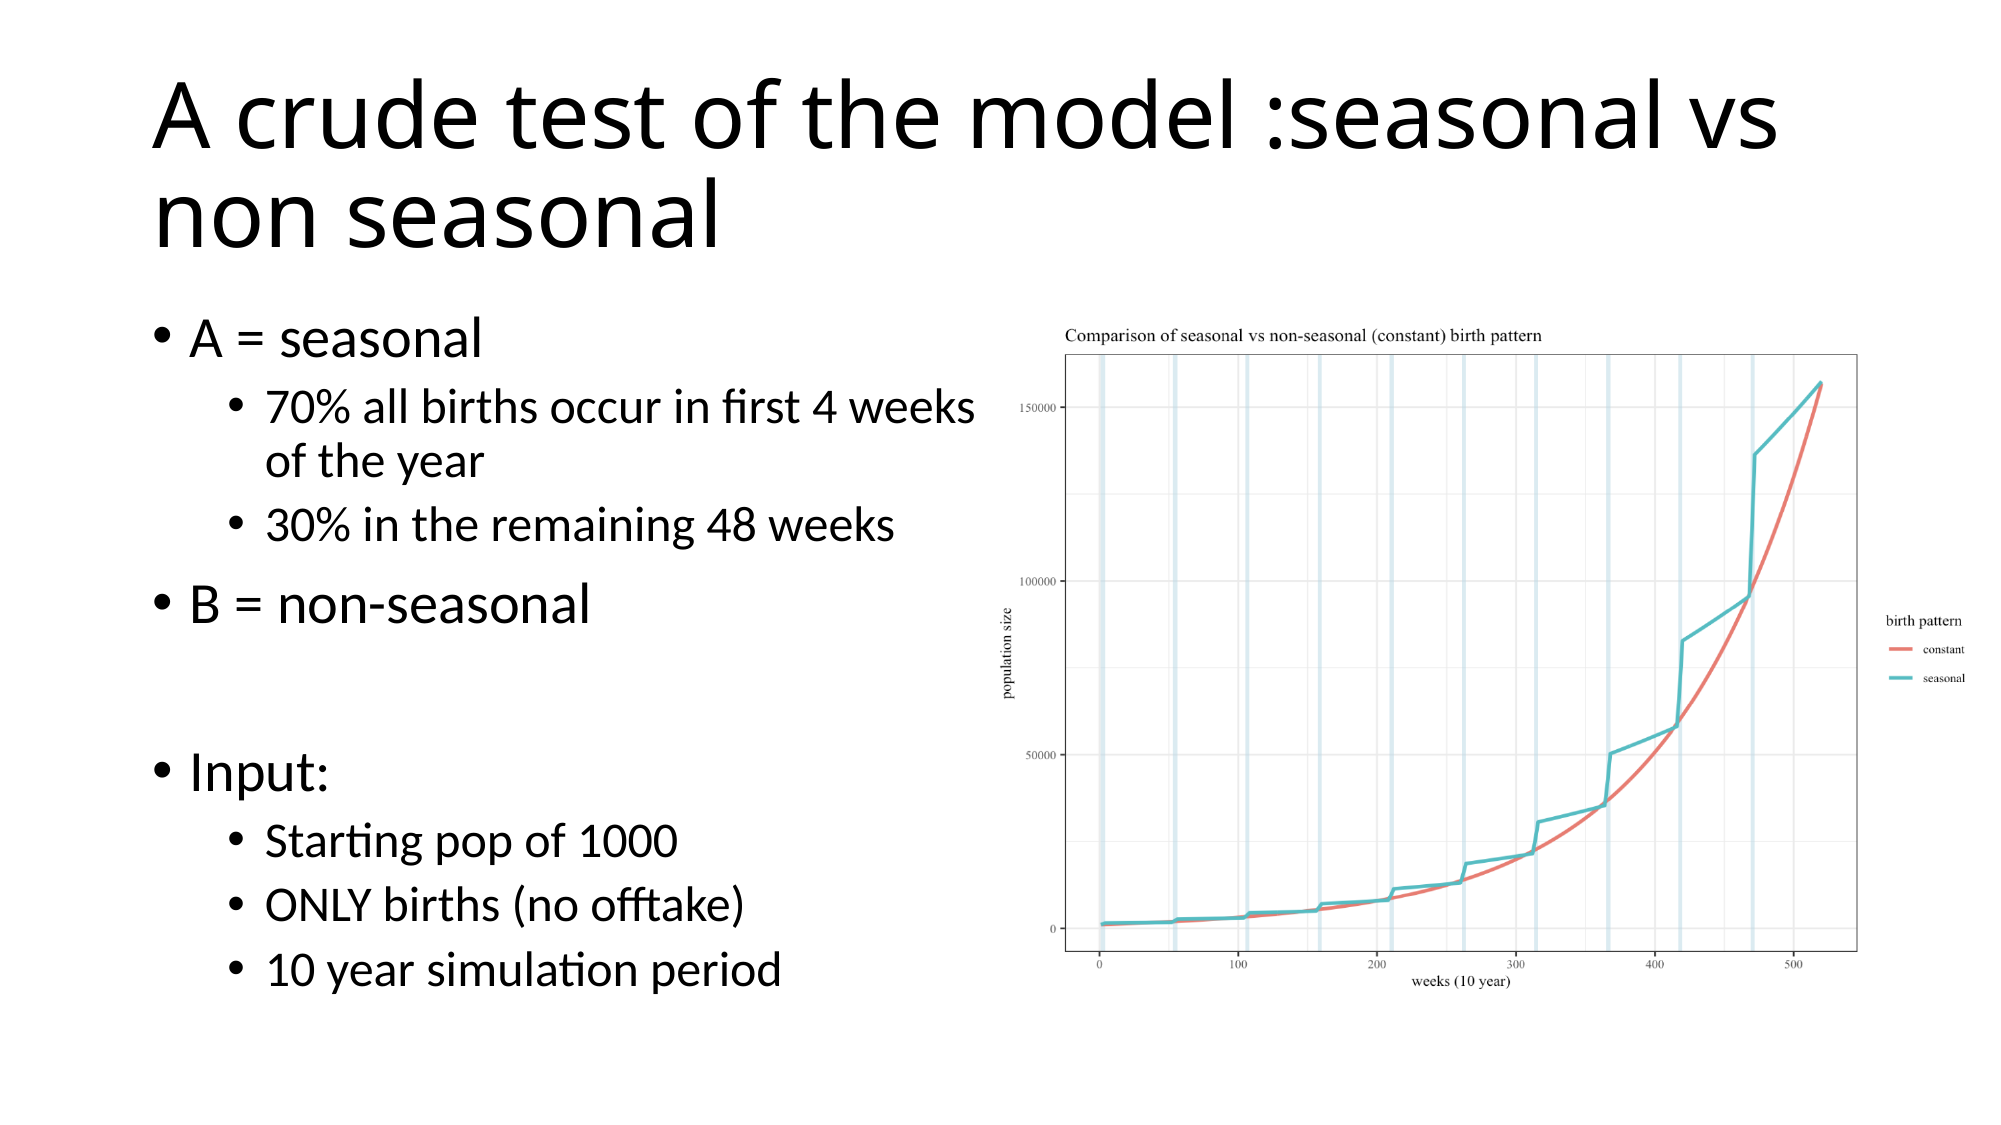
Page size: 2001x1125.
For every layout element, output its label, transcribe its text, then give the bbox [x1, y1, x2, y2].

picture [999, 321, 1972, 992]
title A crude test of the model :seasonal vs non seasonal [137, 59, 1863, 278]
list A = seasonal 70% all births occur in first 4 weeks of the year 30% in the remaining 48 weeks B = non-seasonal Input: Starting pop of 1000 ONLY births (no offtake) 10 year simulation period [137, 299, 1000, 1014]
